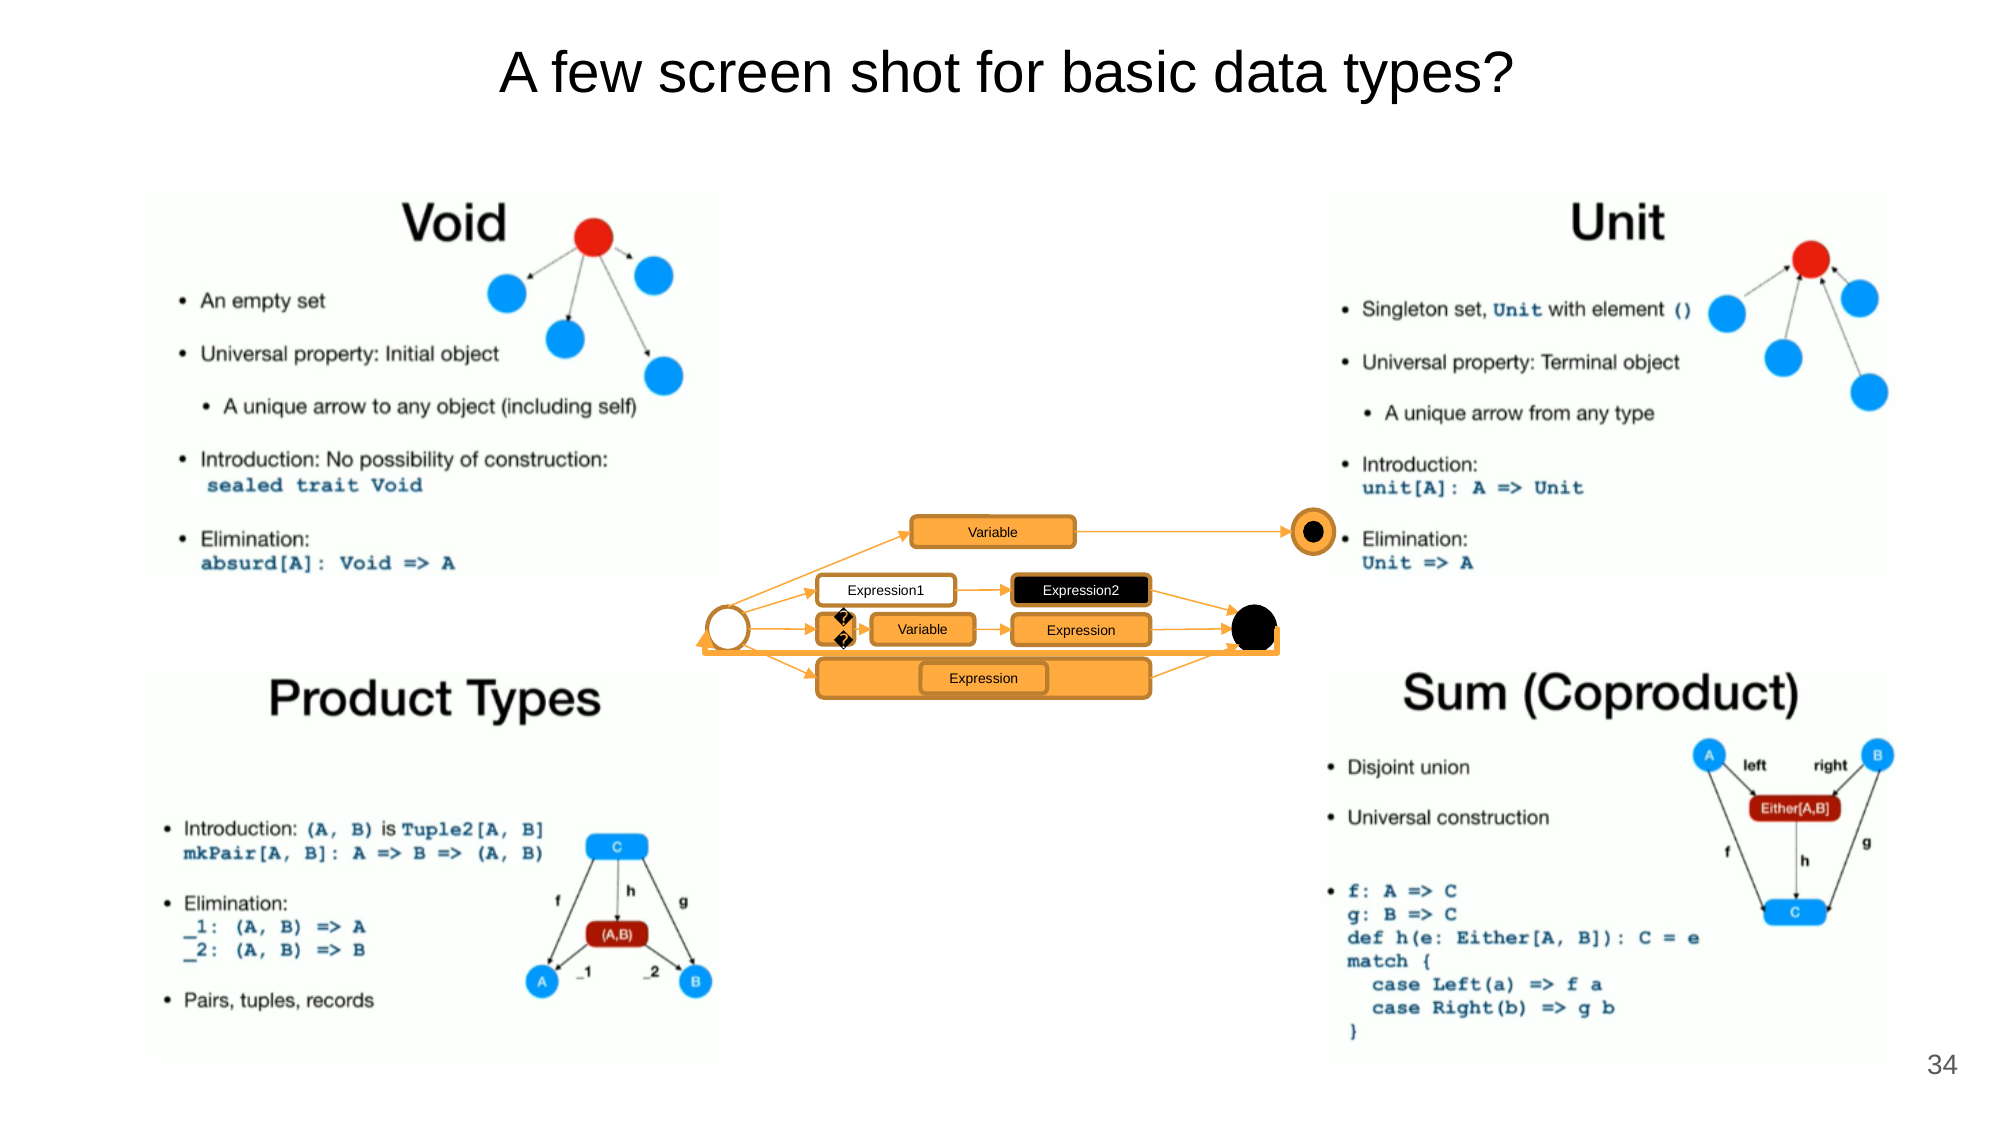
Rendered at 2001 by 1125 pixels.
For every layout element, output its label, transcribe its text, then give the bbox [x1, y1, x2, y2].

picture [1318, 186, 1896, 583]
title A few screen shot for basic data types? [68, 18, 1932, 145]
slide_number 34 [1853, 1019, 1974, 1106]
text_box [706, 509, 1335, 699]
picture [1318, 667, 1898, 1064]
picture [146, 669, 723, 1064]
picture [146, 186, 723, 583]
